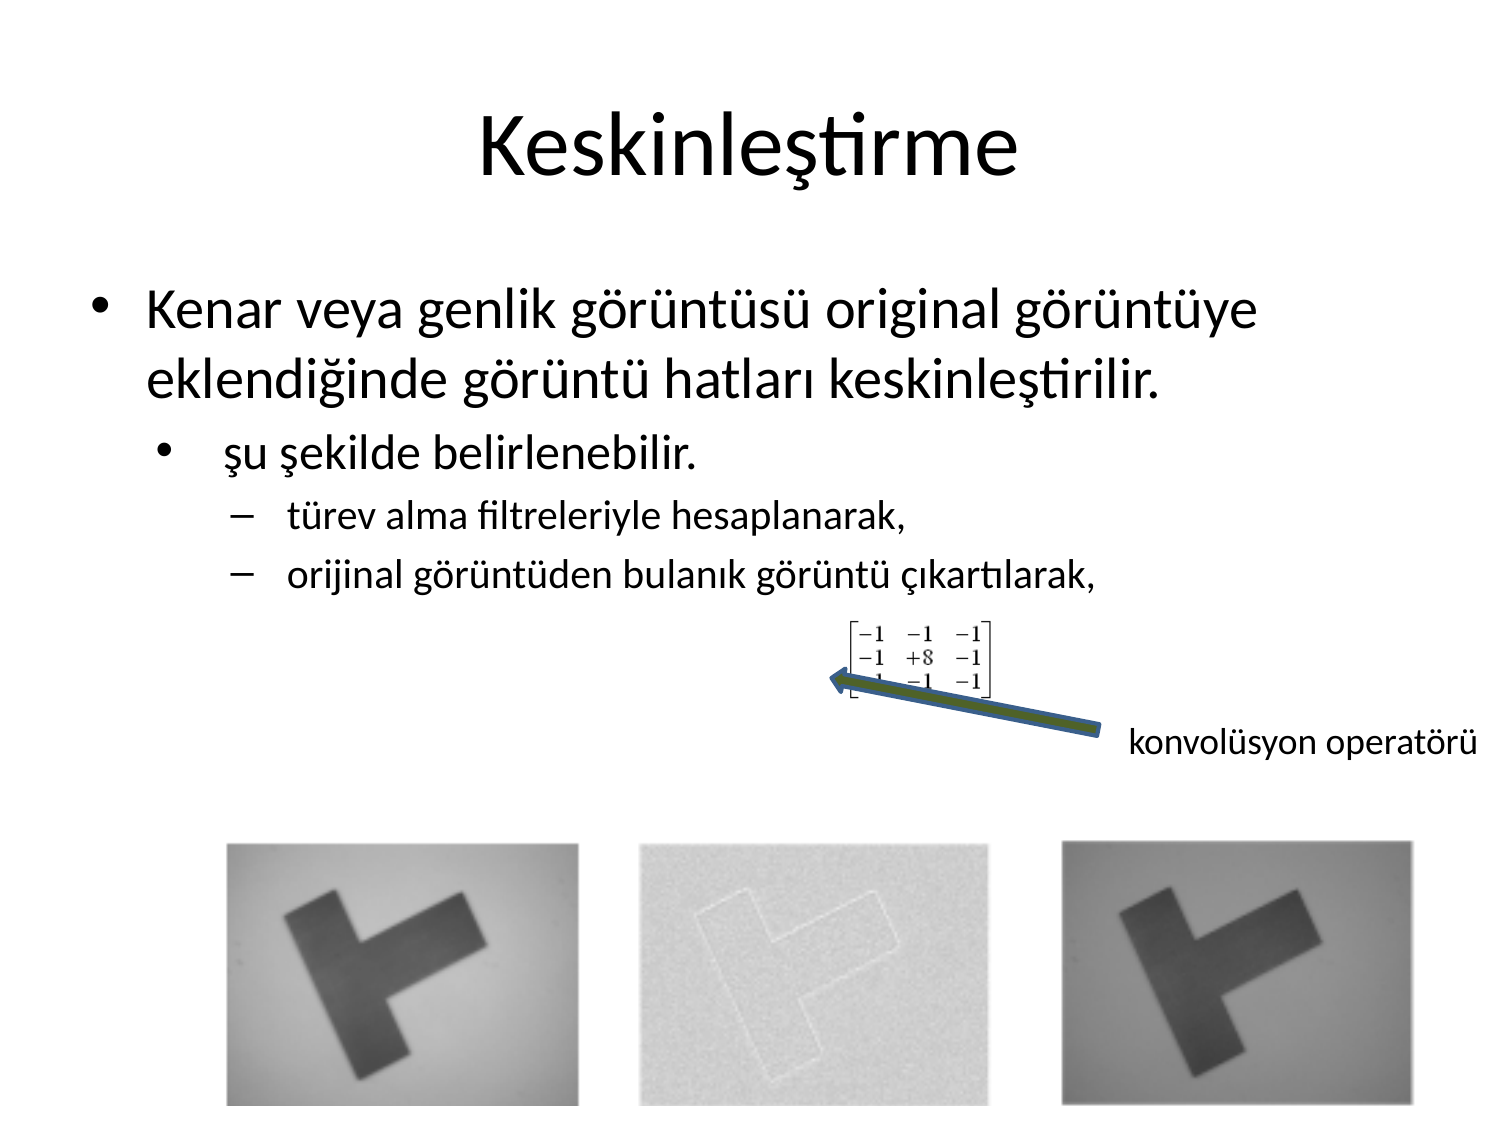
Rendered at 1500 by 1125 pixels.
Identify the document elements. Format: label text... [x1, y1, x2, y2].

picture [180, 833, 1431, 1107]
picture [849, 614, 993, 703]
text_box [829, 666, 844, 695]
text_box konvolüsyon operatörü [1113, 709, 1494, 769]
title Keskinleştirme [75, 45, 1425, 233]
text_box [958, 702, 1102, 738]
